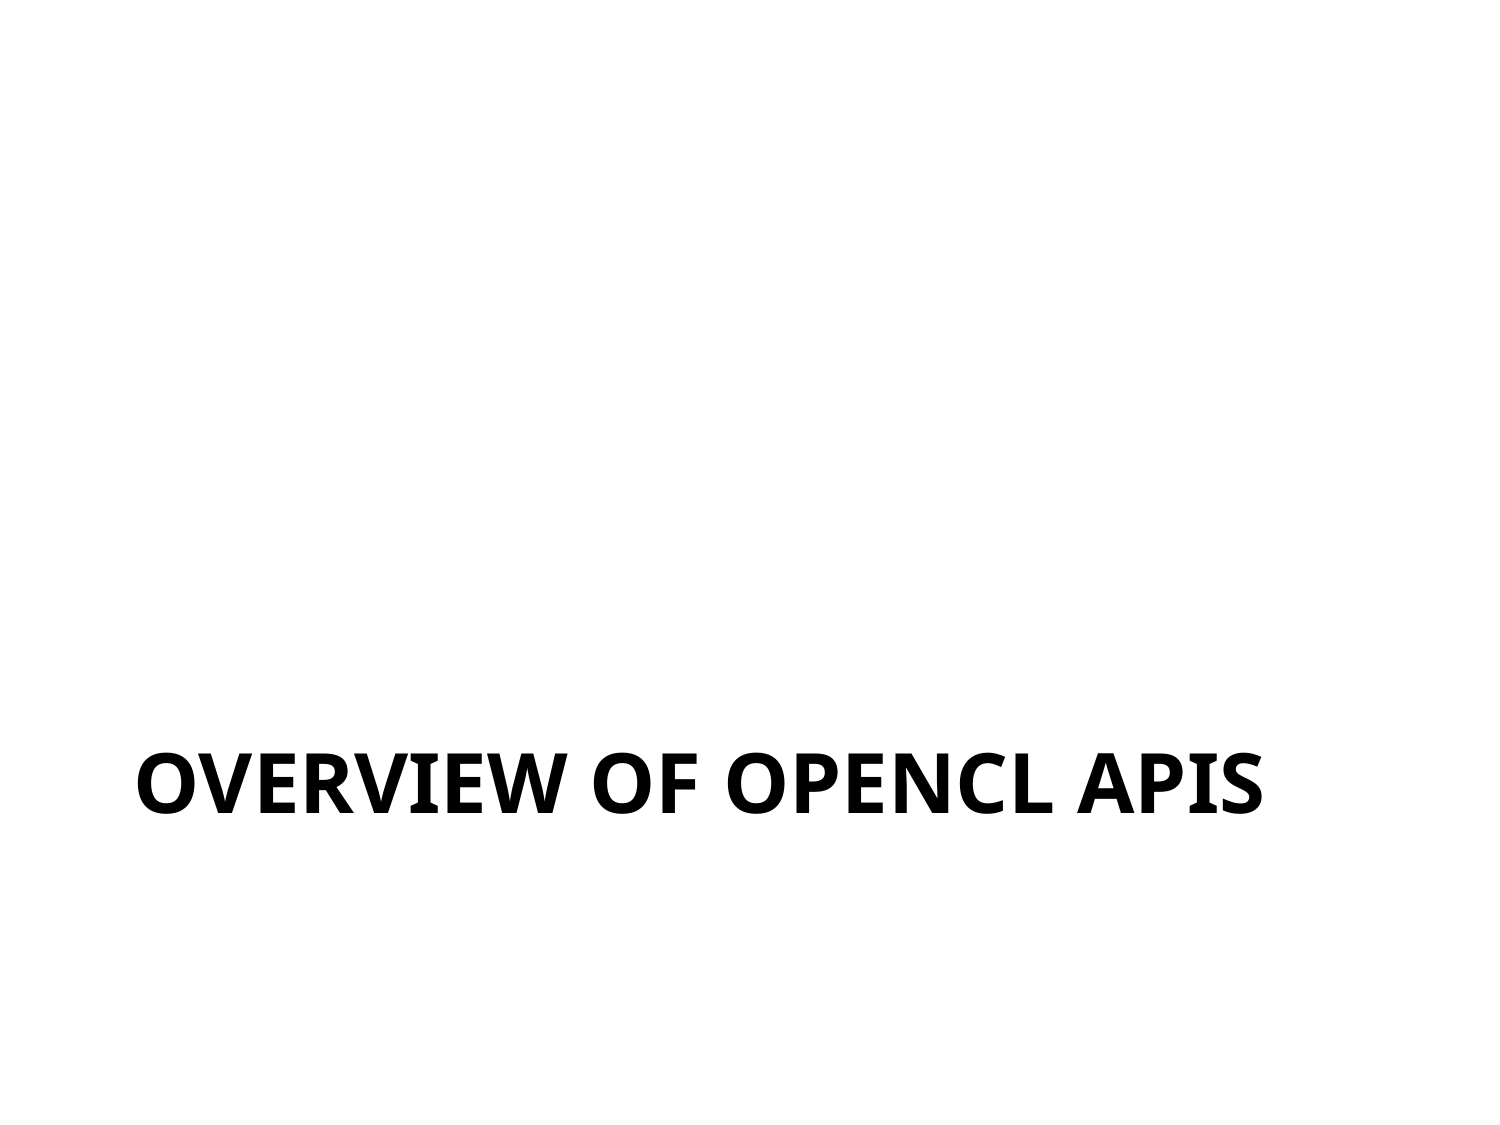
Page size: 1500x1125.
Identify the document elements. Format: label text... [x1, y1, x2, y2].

title Overview of OpenCL APIs [118, 722, 1394, 947]
